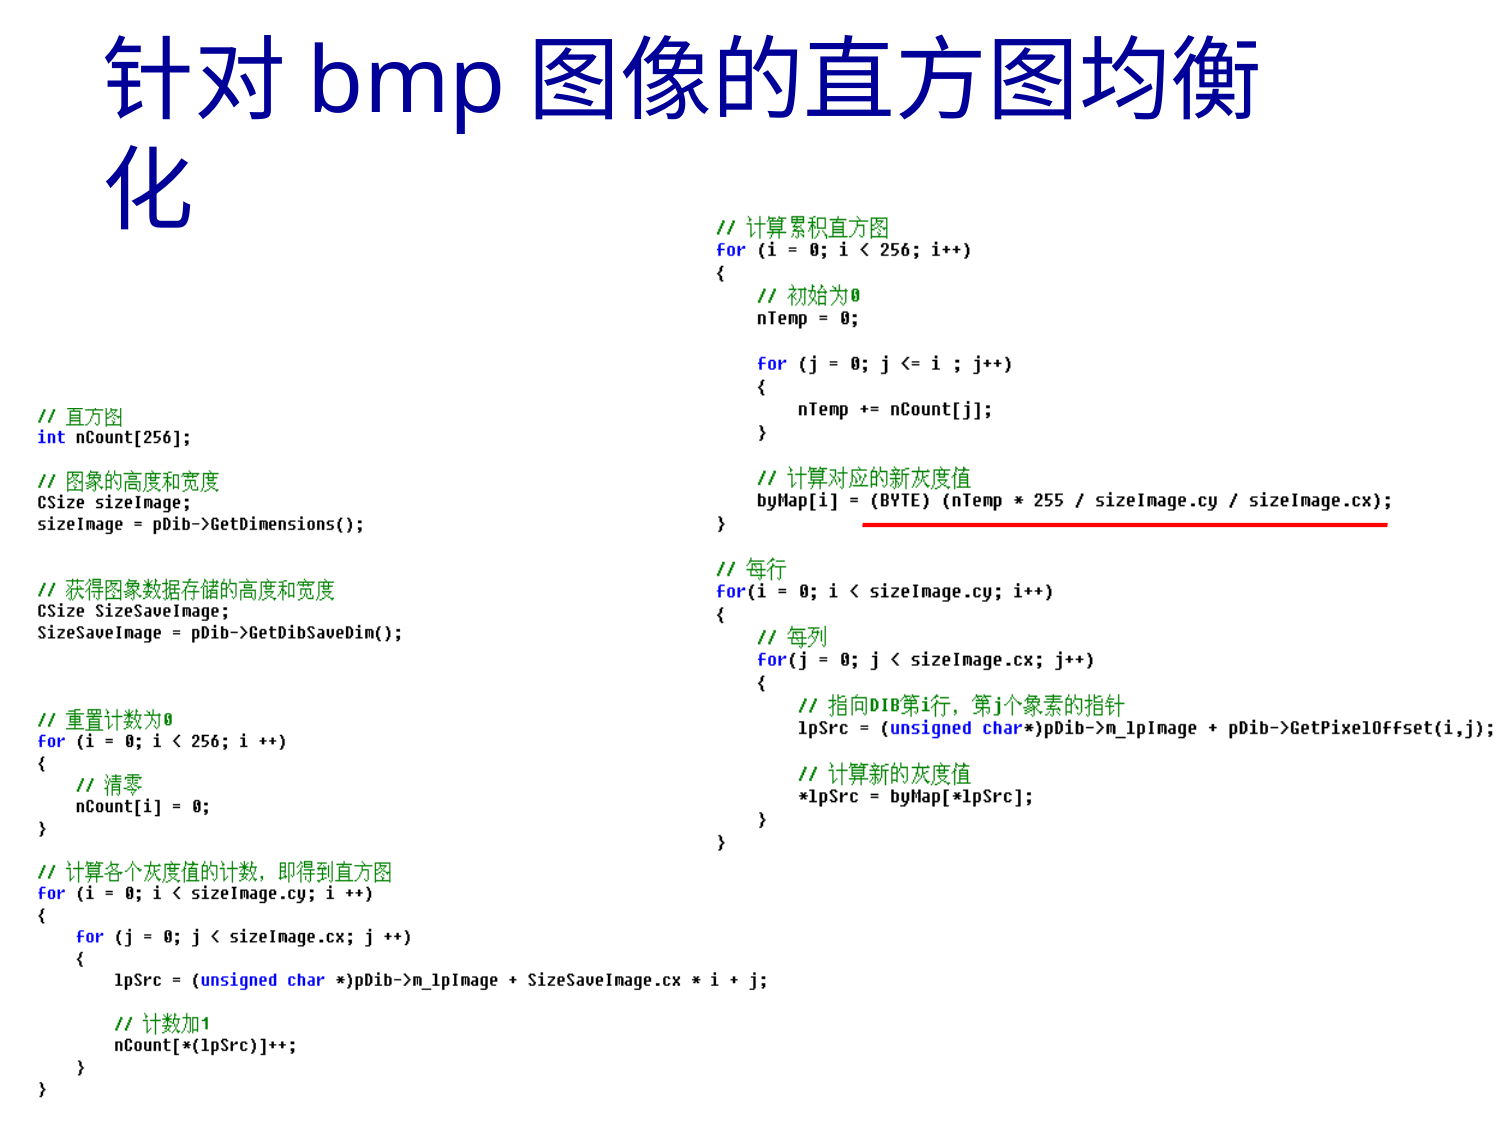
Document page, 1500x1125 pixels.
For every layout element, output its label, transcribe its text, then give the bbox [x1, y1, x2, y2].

title 针对bmp图像的直方图均衡化 [87, 37, 1363, 225]
picture [0, 212, 1500, 1101]
